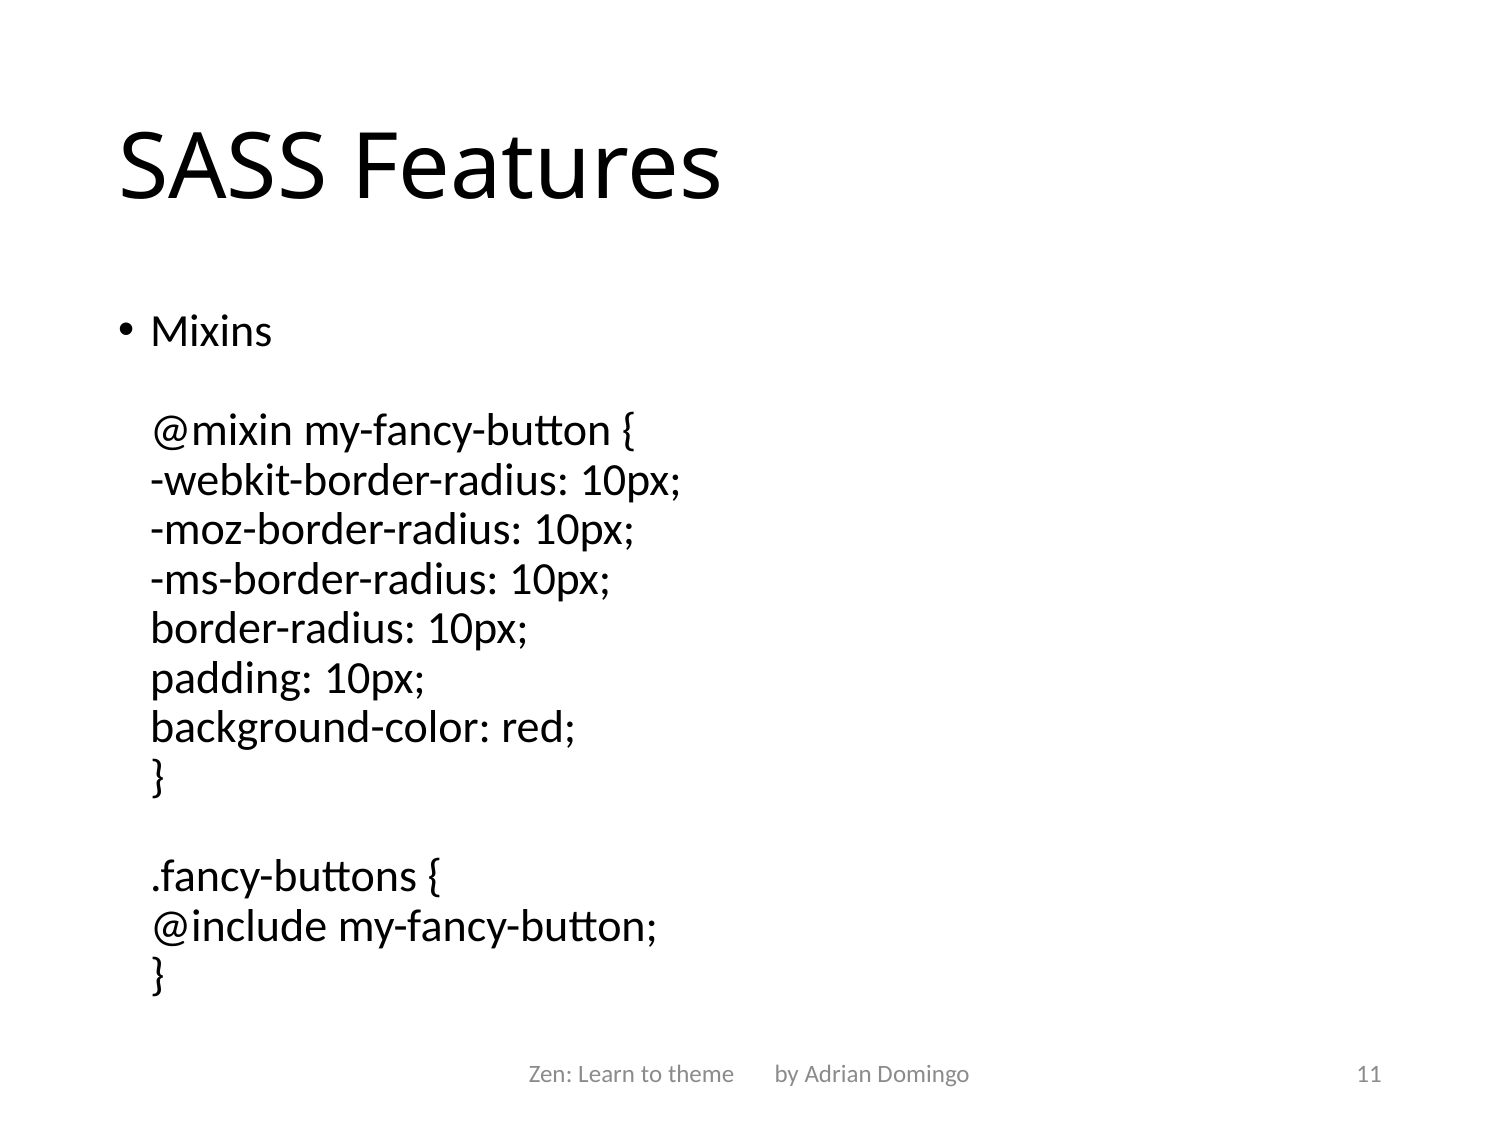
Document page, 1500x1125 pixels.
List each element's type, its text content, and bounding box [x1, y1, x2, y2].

title SASS Features [103, 59, 1397, 278]
slide_number 11 [1059, 1042, 1397, 1103]
footer Zen: Learn to theme by Adrian Domingo [496, 1042, 1004, 1103]
list Mixins @mixin my-fancy-button { -webkit-border-radius: 10px; -moz-border-radius: 10px; -ms-border-radius: 10px; border-radius: 10px; padding: 10px; background-color: red; } .fancy-buttons { @include my-fancy-button; } [103, 299, 1397, 1014]
